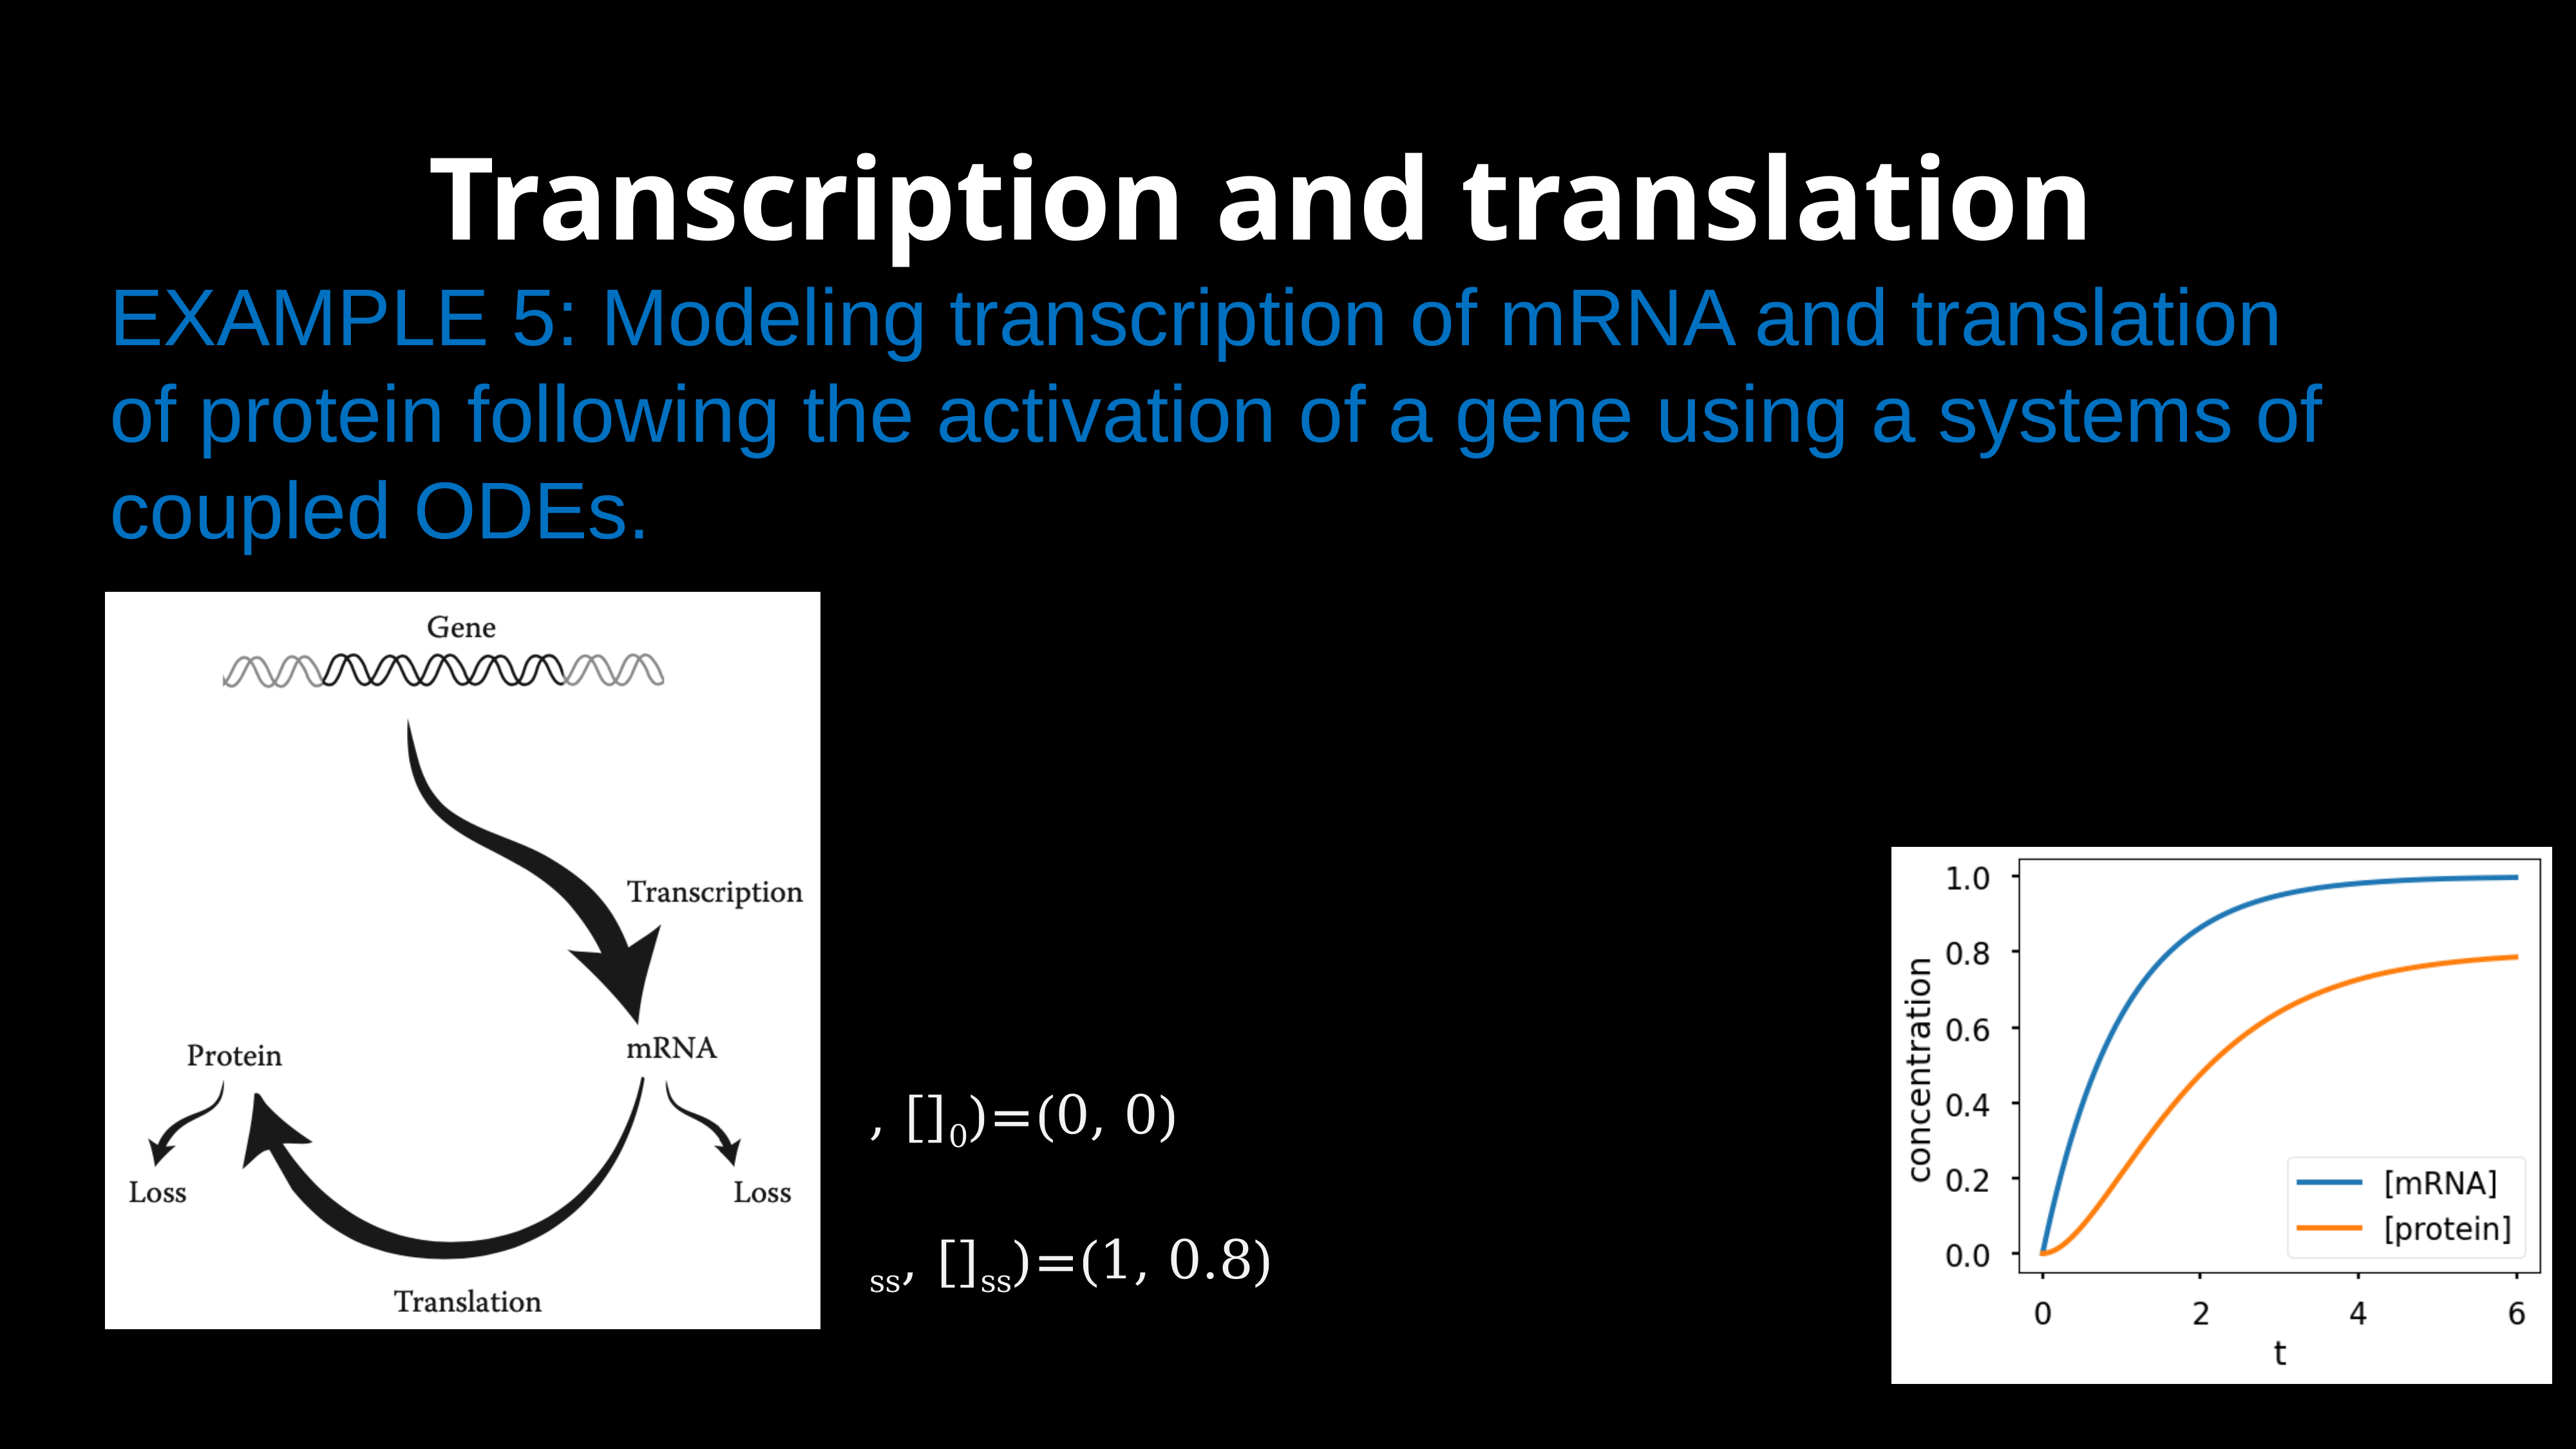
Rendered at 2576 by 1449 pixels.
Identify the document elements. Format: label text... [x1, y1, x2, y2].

text_box EXAMPLE 5: Modeling transcription of mRNA and translation of protein following the activation of a gene using a systems of coupled ODEs. [100, 260, 2379, 560]
list Transcription and translation [100, 2, 2422, 412]
picture [1891, 847, 2552, 1385]
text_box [296, 1027, 782, 1077]
picture [104, 592, 821, 1330]
